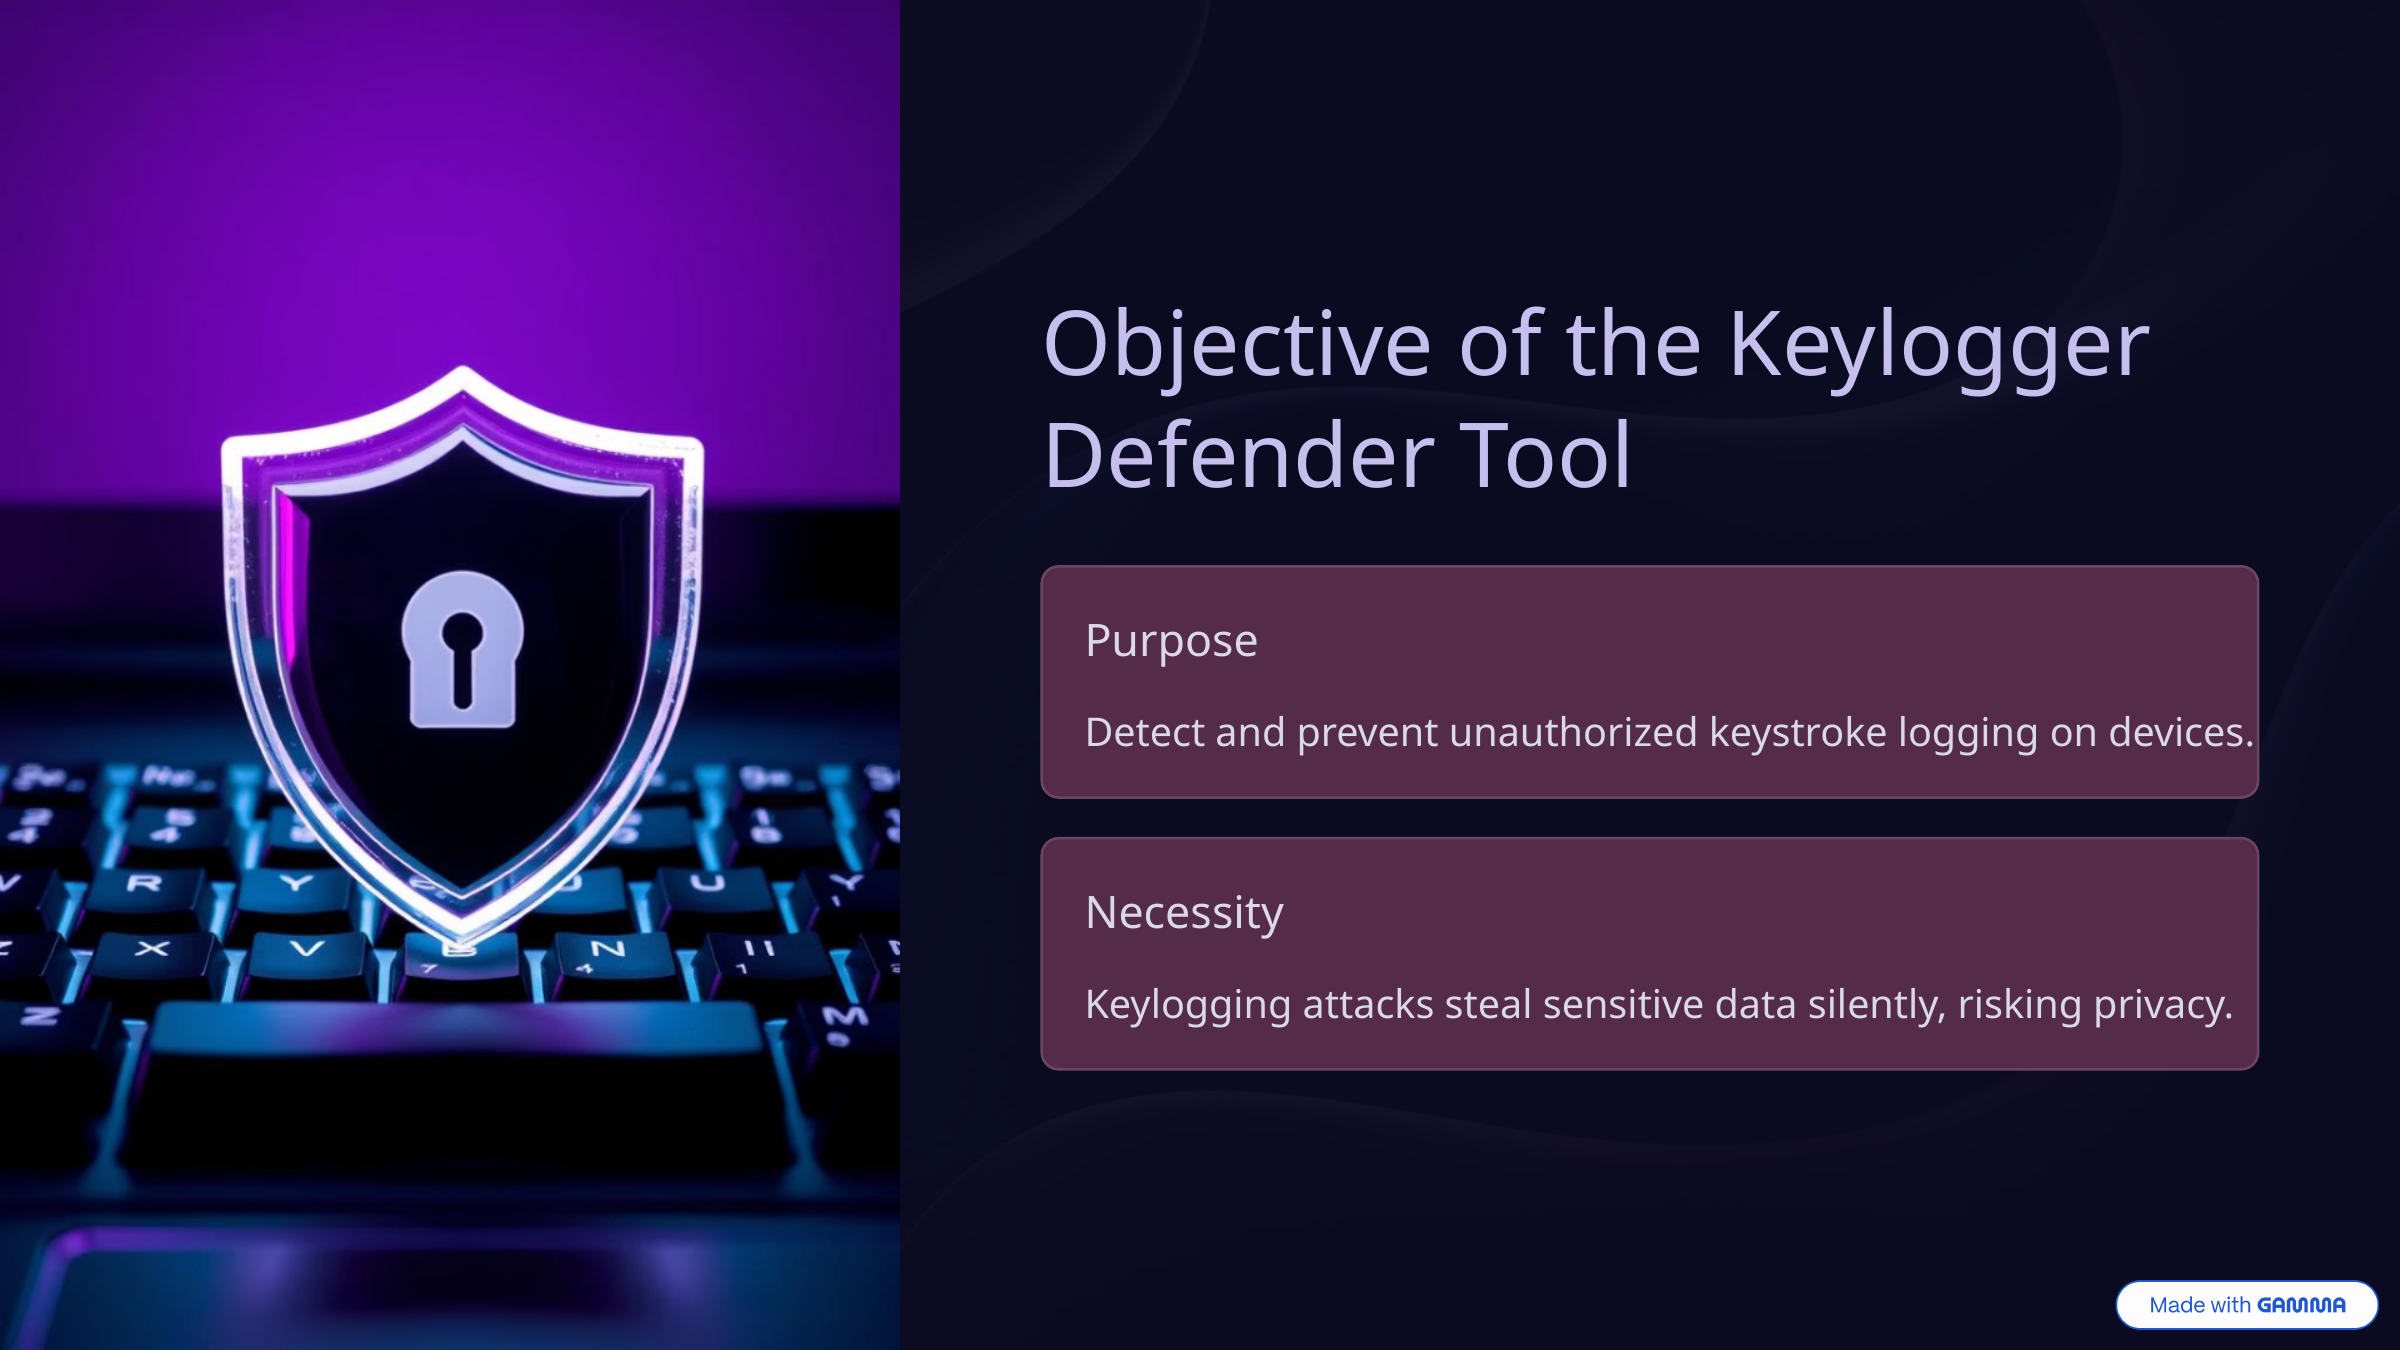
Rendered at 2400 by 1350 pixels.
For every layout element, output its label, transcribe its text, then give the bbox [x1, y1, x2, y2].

text_box Purpose [1084, 609, 1535, 666]
text_box Necessity [1084, 881, 1535, 938]
text_box Keylogging attacks steal sensitive data silently, risking privacy. [1084, 961, 2216, 1027]
text_box [1041, 838, 2259, 1070]
text_box Objective of the Keylogger Defender Tool [1041, 280, 2259, 506]
picture [0, 0, 900, 1350]
text_box Detect and prevent unauthorized keystroke logging on devices. [1084, 689, 2216, 755]
text_box [1041, 566, 2259, 798]
picture [2106, 1271, 2389, 1339]
